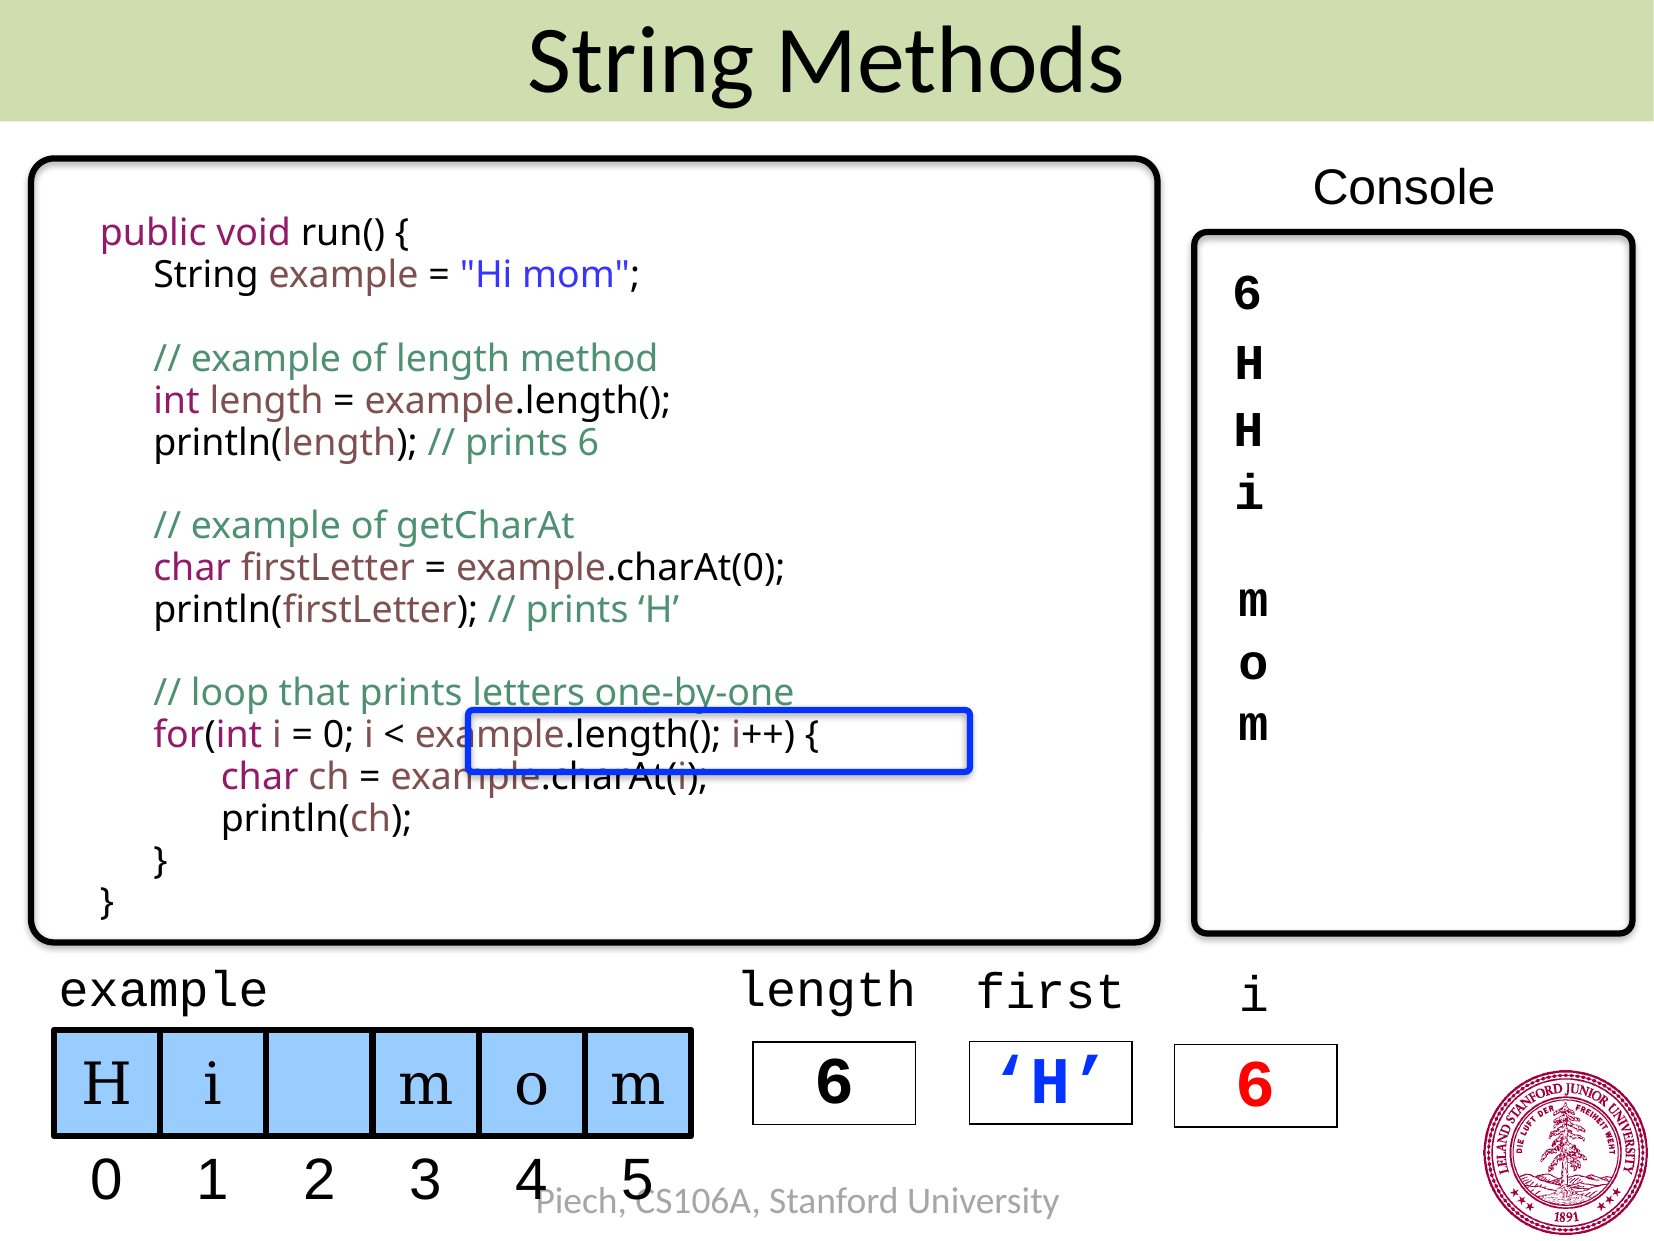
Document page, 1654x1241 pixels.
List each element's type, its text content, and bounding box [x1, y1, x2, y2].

text_box first [960, 956, 1146, 1028]
text_box o [1223, 627, 1284, 688]
text_box Console [1297, 152, 1511, 224]
text_box 6 [753, 1042, 916, 1125]
text_box ‘H’ [969, 1041, 1132, 1125]
text_box example [43, 954, 284, 1026]
text_box String Methods [0, 0, 1654, 122]
text_box m [1223, 564, 1284, 627]
text_box [467, 709, 971, 773]
text_box 6 [1217, 257, 1278, 328]
text_box public void run() { String example = "Hi mom"; // example of length method int length = example.length(); println(length); // prints 6 // example of getCharAt char firstLetter = example.charAt(0); println(firstLetter); // prints ‘H’ // loop that prints letters one-by-one for(int i = 0; i < example.length(); i++) { char ch = example.charAt(i); println(ch); } } [1161, 205, 1376, 931]
text_box m [1223, 688, 1284, 760]
picture [1483, 1070, 1648, 1235]
text_box [1193, 231, 1634, 935]
text_box length [721, 954, 932, 1026]
text_box H [1218, 394, 1279, 466]
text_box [53, 1029, 692, 1217]
text_box H [1219, 327, 1280, 399]
text_box i [1224, 958, 1654, 1030]
text_box i [1219, 457, 1280, 529]
text_box 6 [1174, 1044, 1337, 1128]
text_box [30, 157, 1159, 944]
